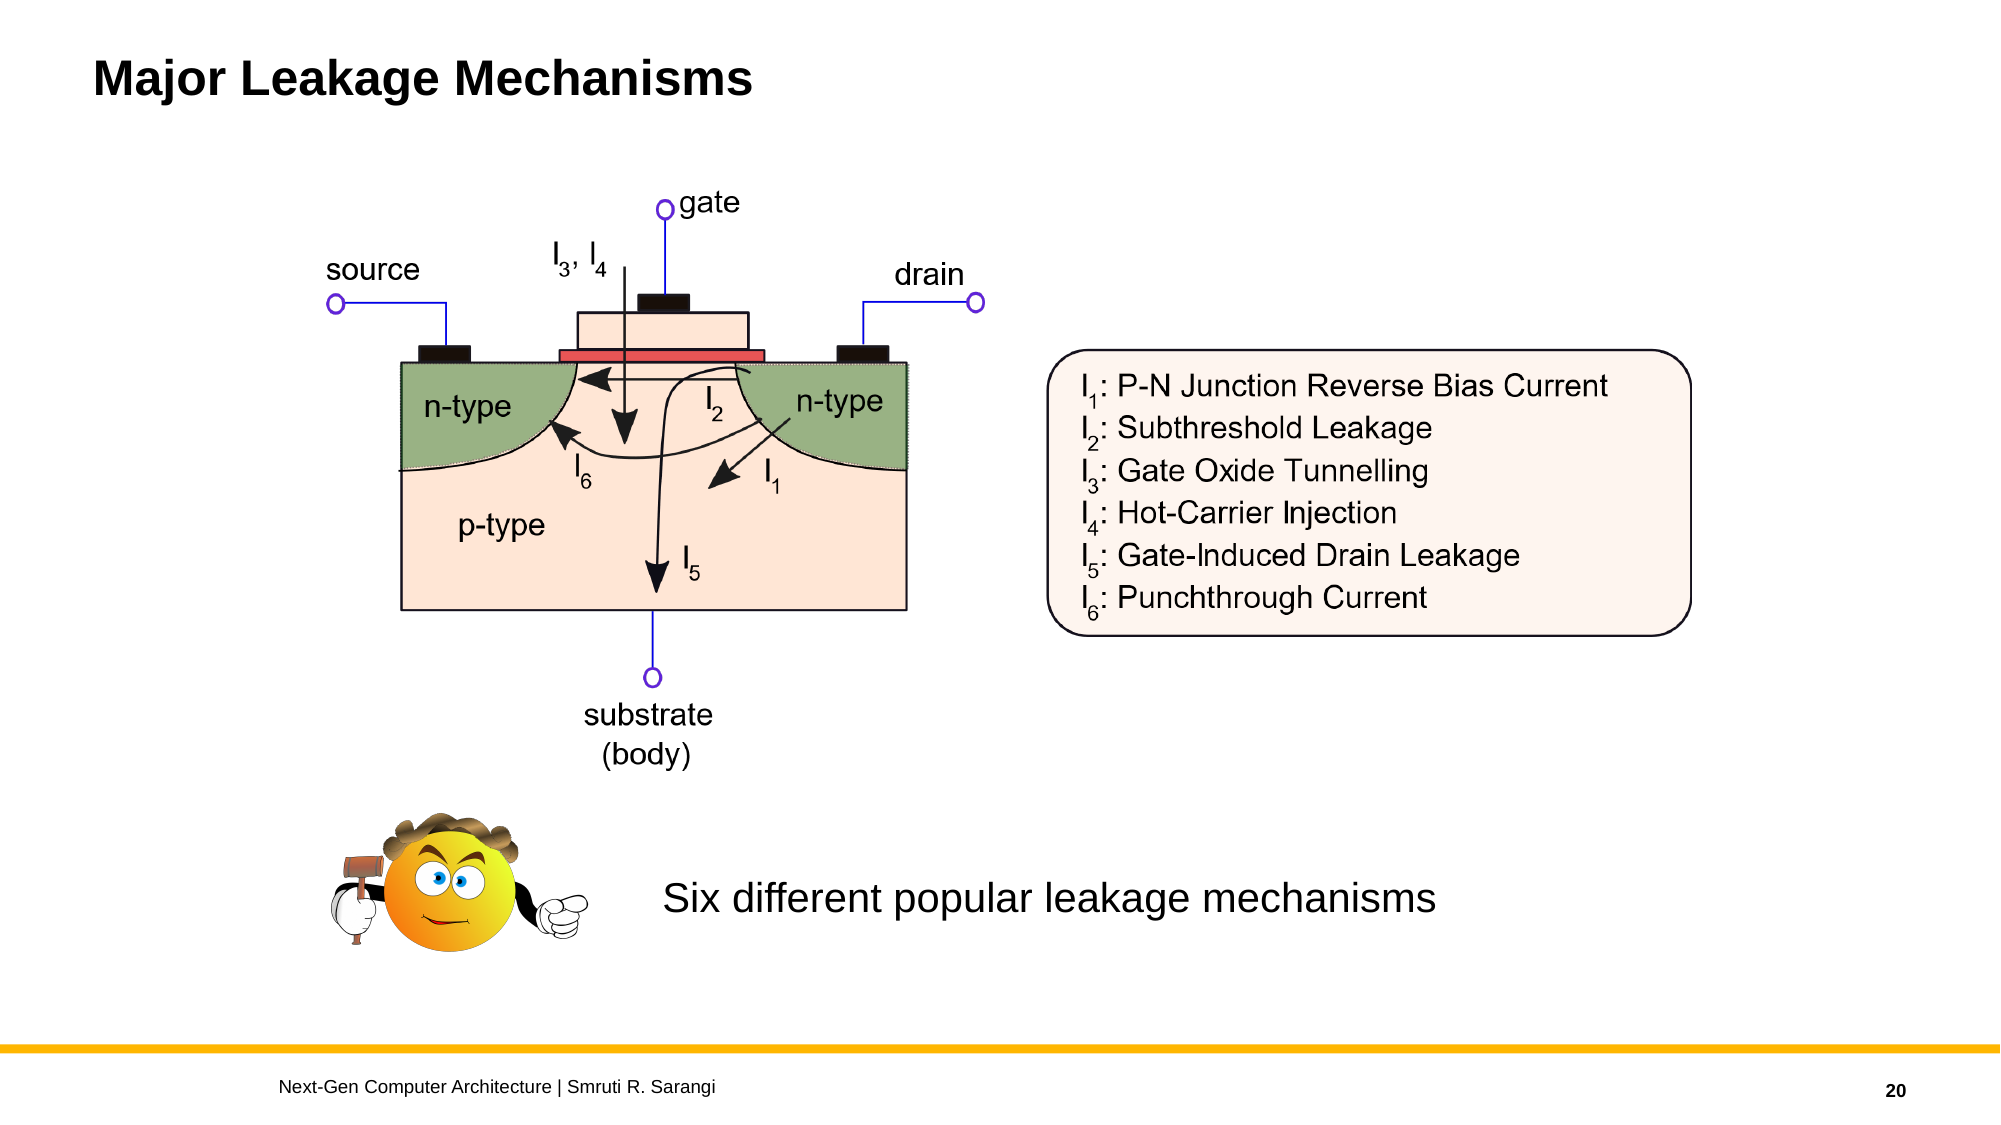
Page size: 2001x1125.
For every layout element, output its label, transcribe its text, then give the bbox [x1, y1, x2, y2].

text_box Six different popular leakage mechanisms [647, 863, 1453, 928]
footer Next-Gen Computer Architecture | Smruti R. Sarangi [263, 1067, 1464, 1105]
slide_number 20 [1711, 1071, 1922, 1109]
picture [300, 781, 595, 992]
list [326, 190, 1692, 771]
title Major Leakage Mechanisms [78, 45, 1578, 180]
